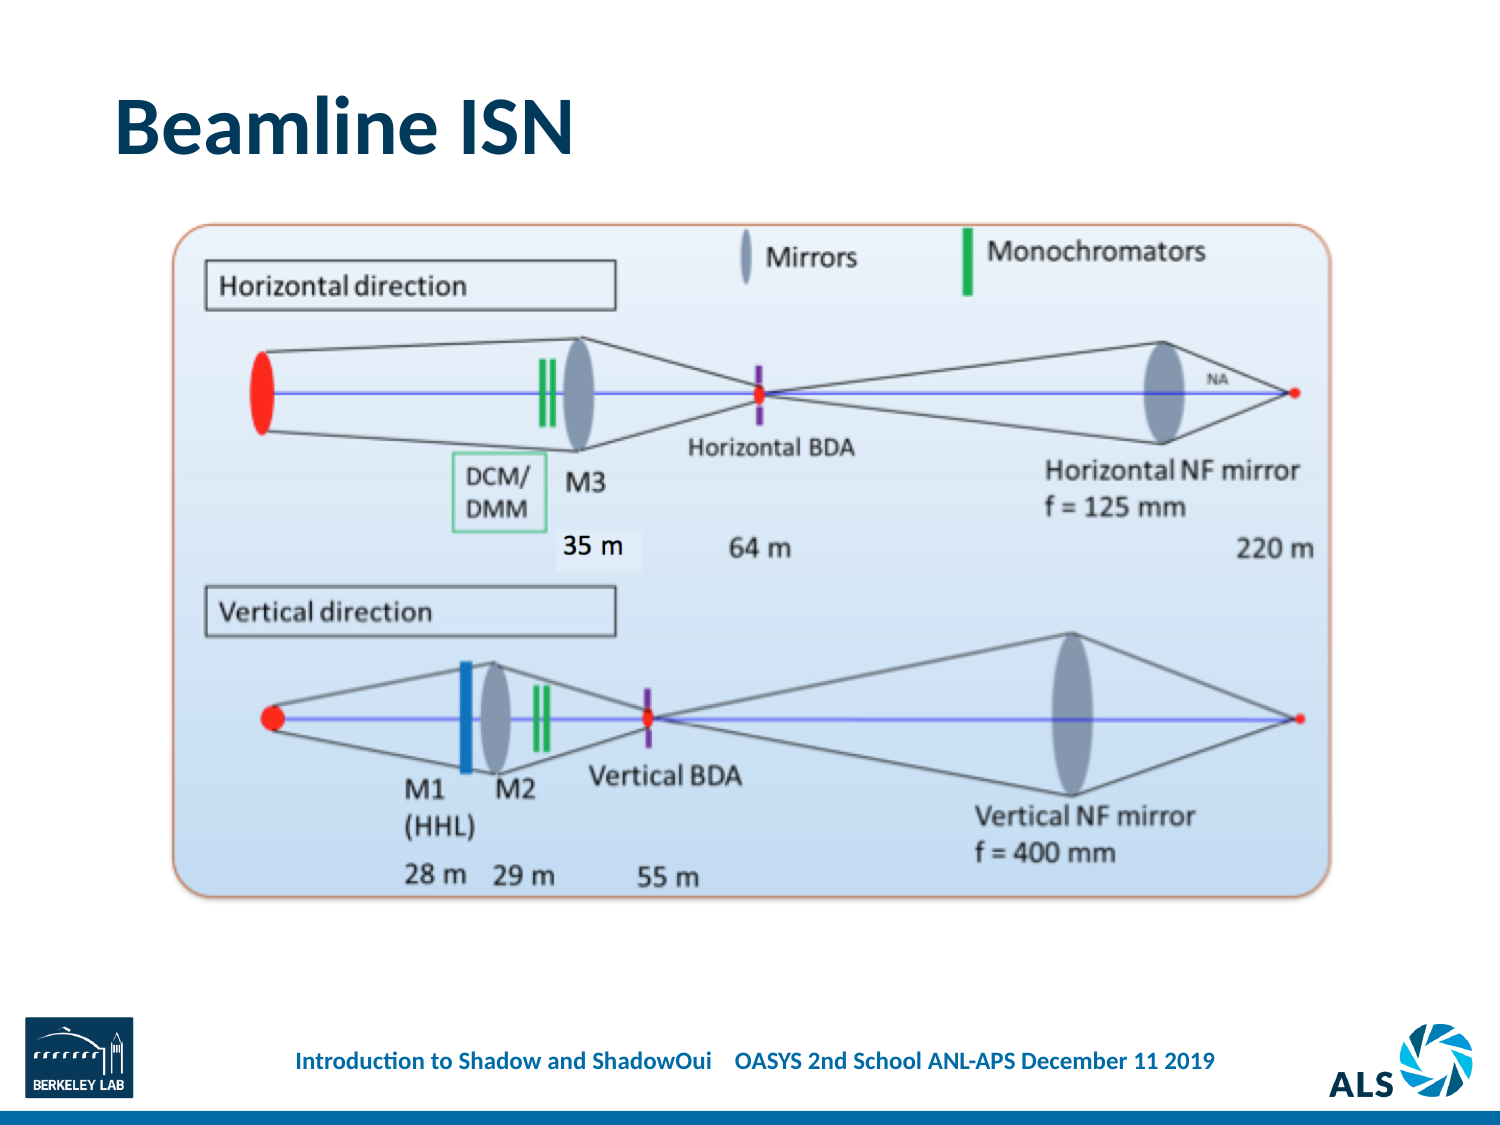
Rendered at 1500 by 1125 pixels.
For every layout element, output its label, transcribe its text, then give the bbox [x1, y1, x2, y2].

picture [1325, 1020, 1476, 1102]
picture [24, 1016, 134, 1099]
title Beamline ISN [99, 75, 1375, 299]
picture [141, 199, 1359, 926]
